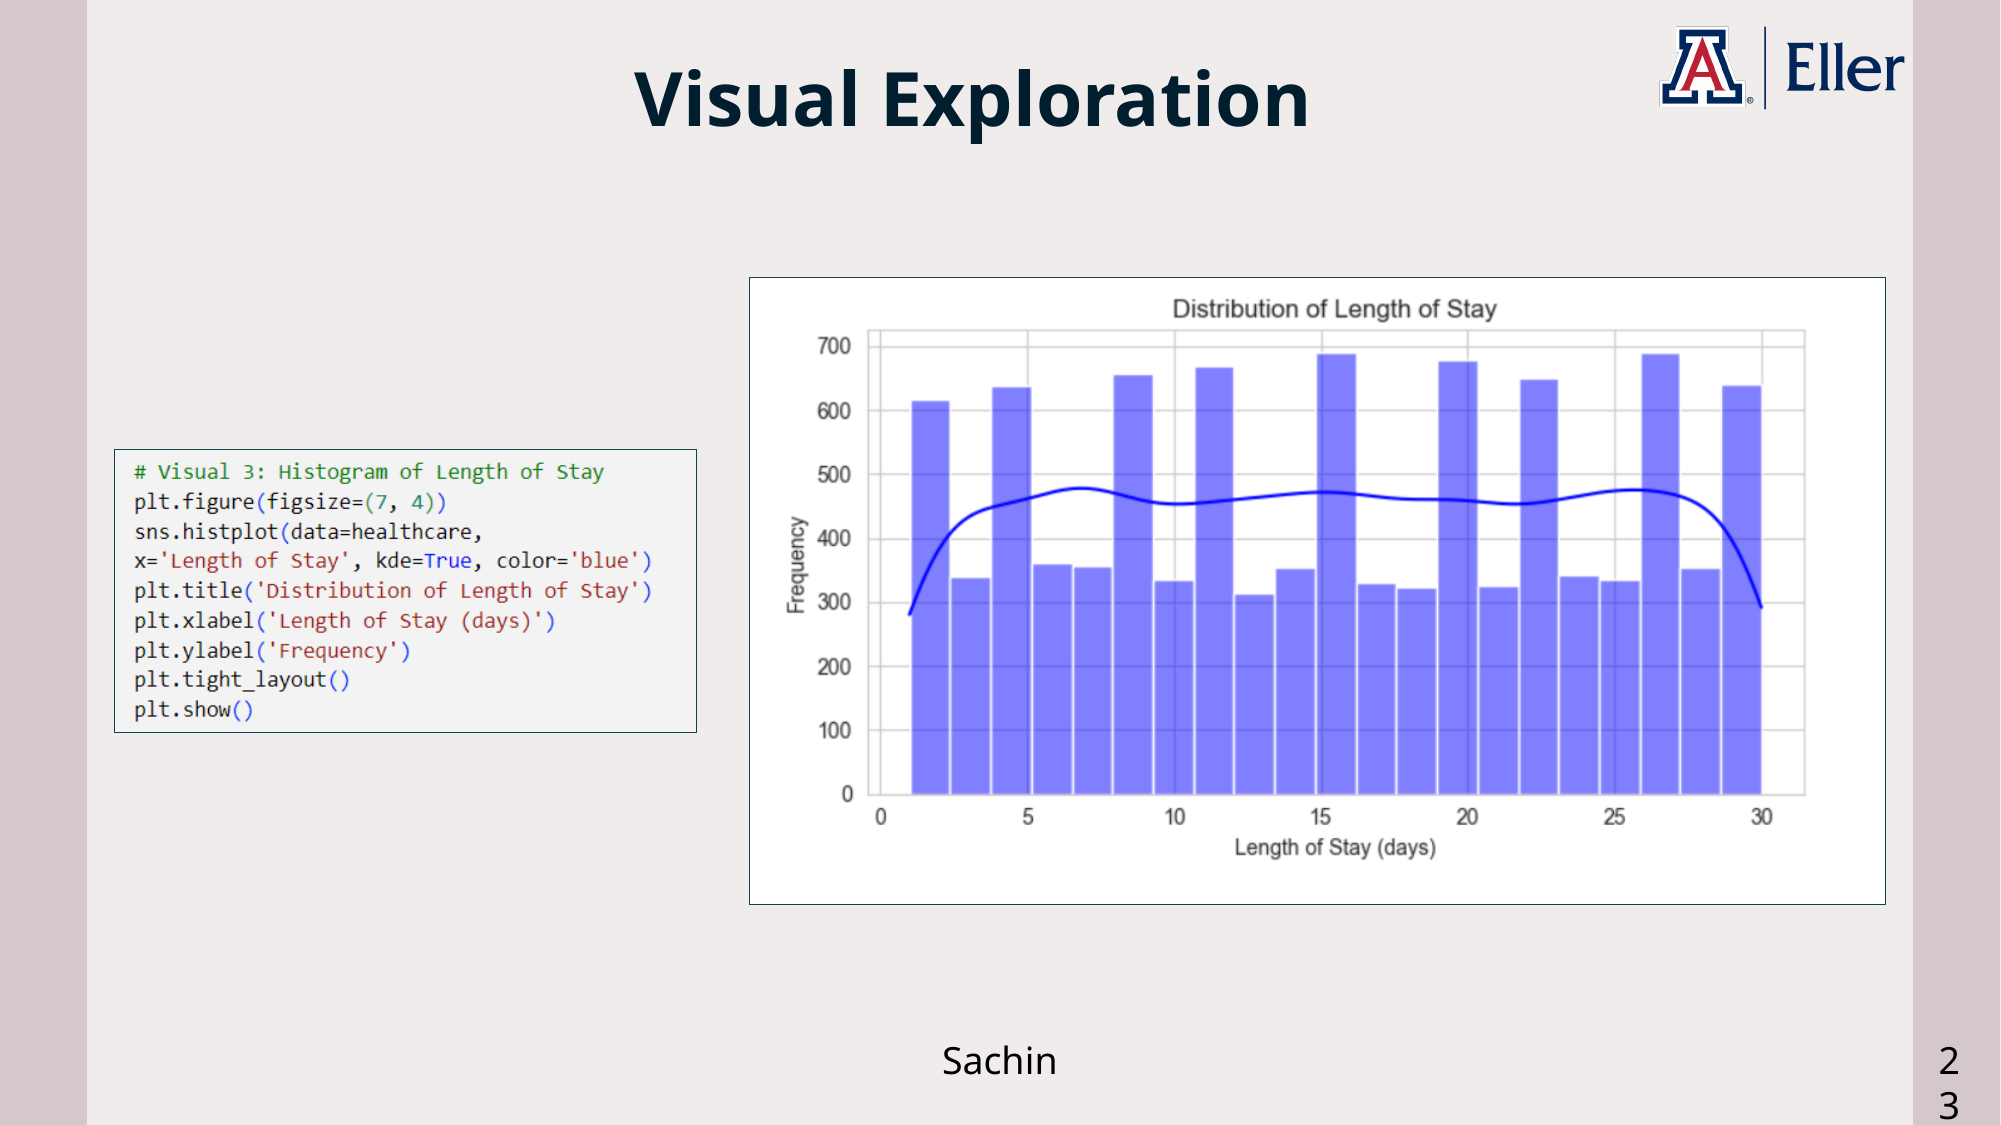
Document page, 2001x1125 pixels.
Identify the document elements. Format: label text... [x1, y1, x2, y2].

text_box 23 [1923, 1030, 1988, 1125]
picture [114, 449, 697, 733]
text_box Sachin [764, 1030, 1236, 1090]
picture [749, 277, 1886, 905]
picture [1629, 0, 1952, 136]
text_box Visual Exploration [619, 43, 1327, 149]
